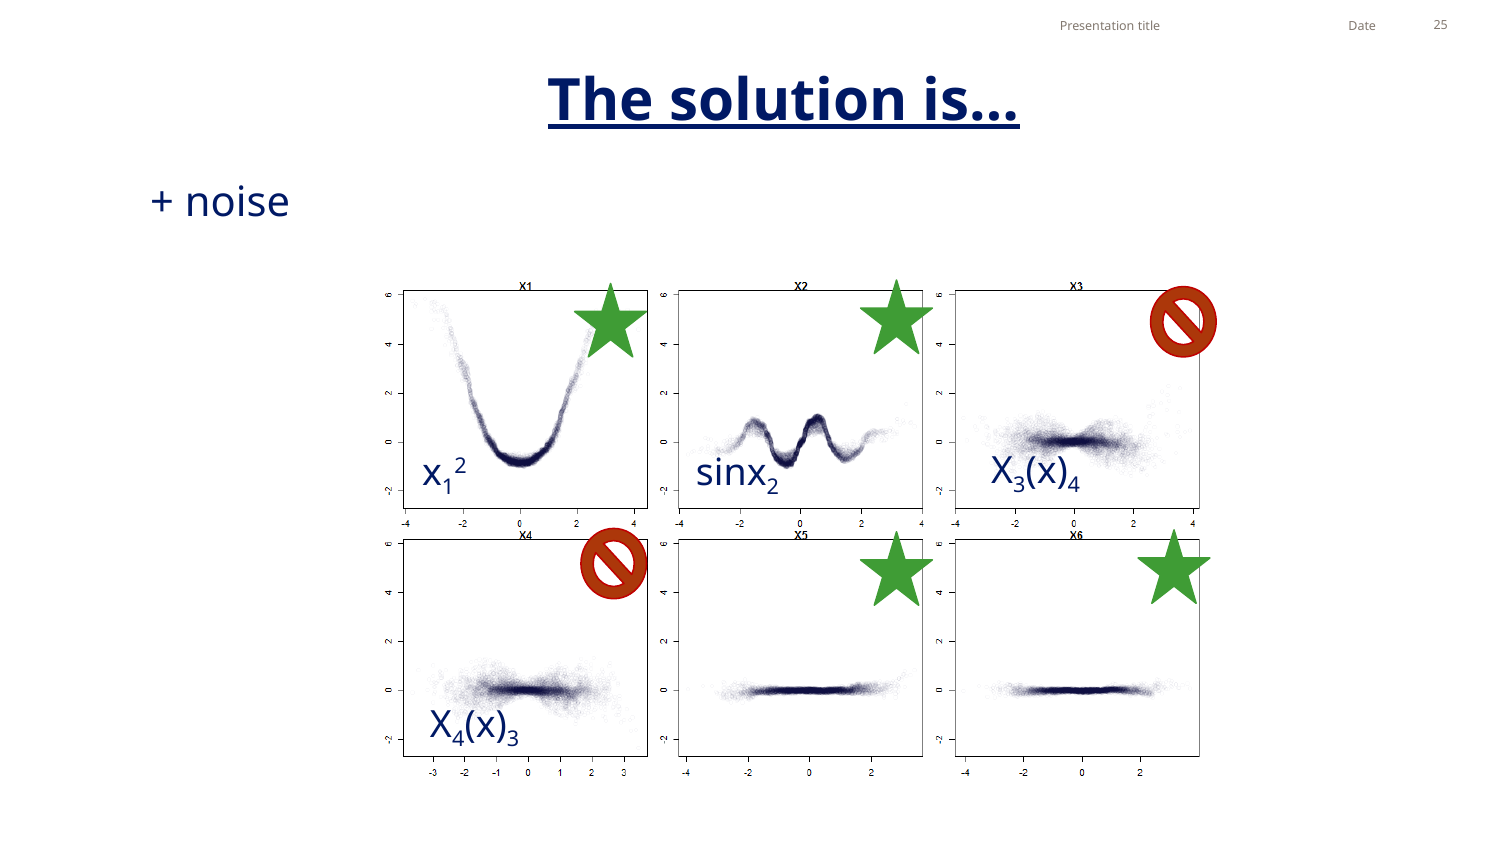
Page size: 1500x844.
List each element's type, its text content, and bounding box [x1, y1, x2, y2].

slide_number 25 [1396, 17, 1448, 34]
text_box [1213, 302, 1219, 342]
footer Presentation title [684, 17, 1161, 34]
title The solution is… [494, 18, 1074, 175]
slide_number Date [1178, 17, 1377, 34]
picture [381, 279, 1209, 777]
